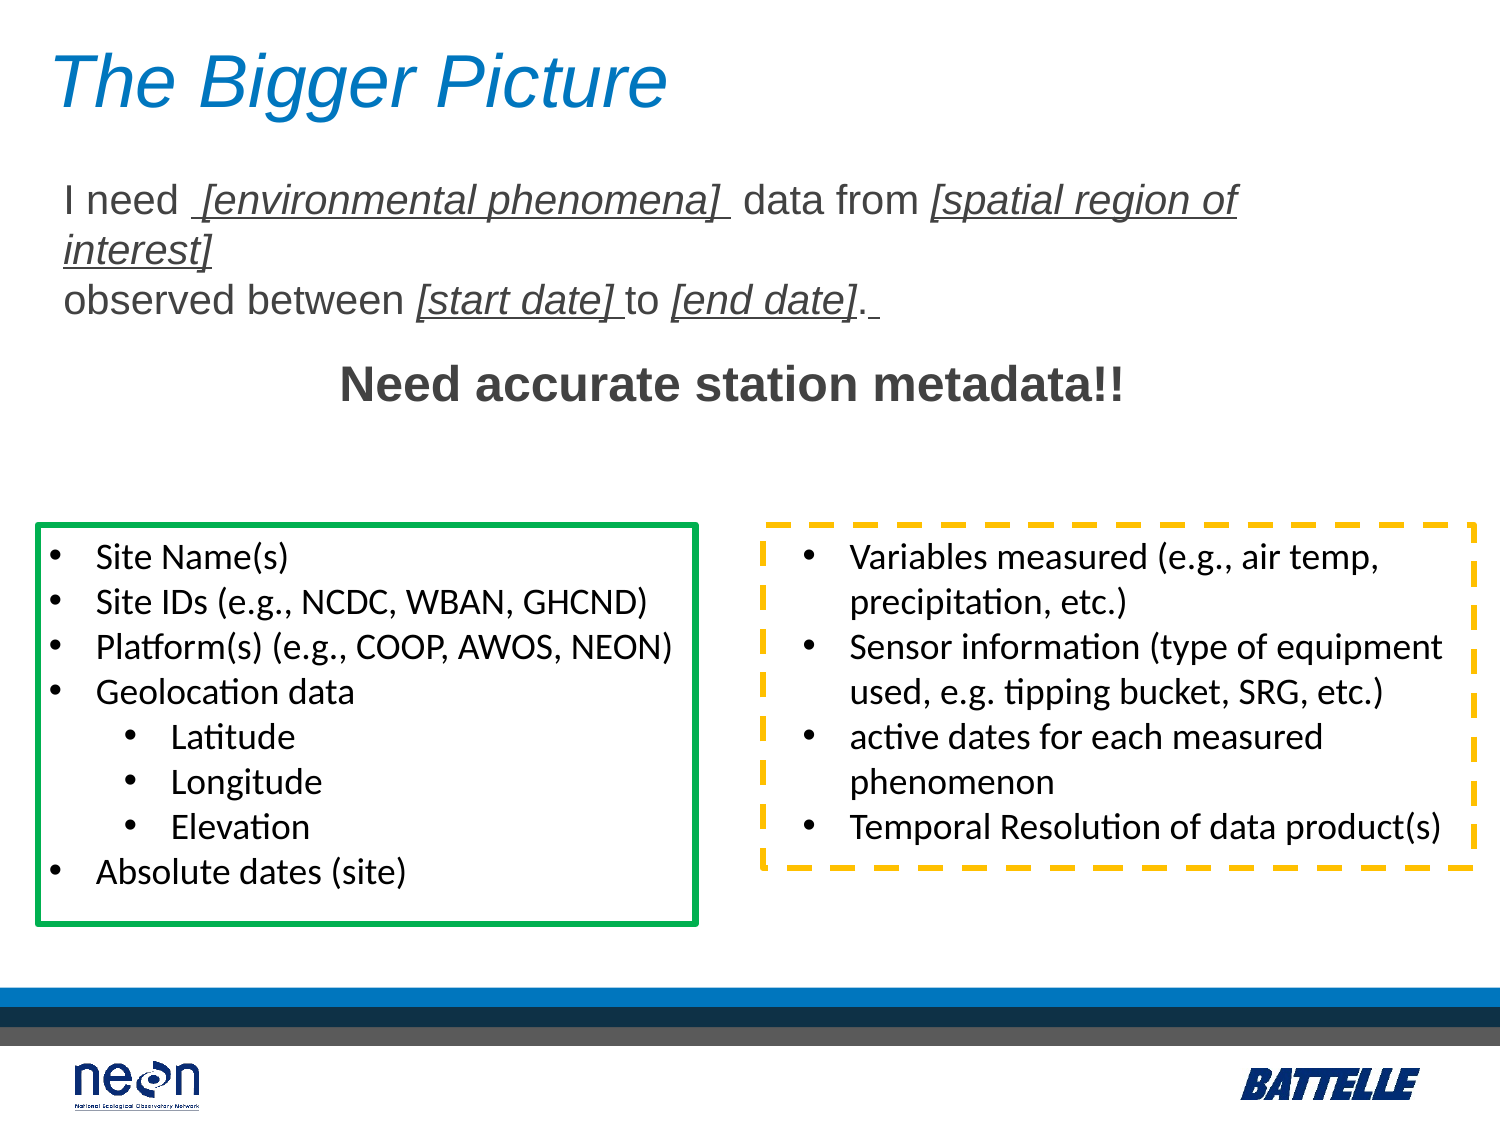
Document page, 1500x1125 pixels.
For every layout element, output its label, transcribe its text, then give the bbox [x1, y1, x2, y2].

text_box Site Name(s) Site IDs (e.g., NCDC, WBAN, GHCND) Platform(s) (e.g., COOP, AWOS, NEON) Geolocation data Latitude Longitude Elevation Absolute dates (site) [34, 524, 785, 945]
text_box Need accurate station metadata!! [324, 376, 1163, 465]
text_box The Bigger Picture [48, 40, 1216, 123]
text_box I need [environmental phenomena] data from [spatial region of interest] observed between [start date] to [end date]. [48, 165, 1409, 376]
picture [75, 1061, 199, 1111]
text_box [762, 524, 1474, 868]
text_box [37, 524, 696, 925]
picture [1240, 1068, 1420, 1100]
